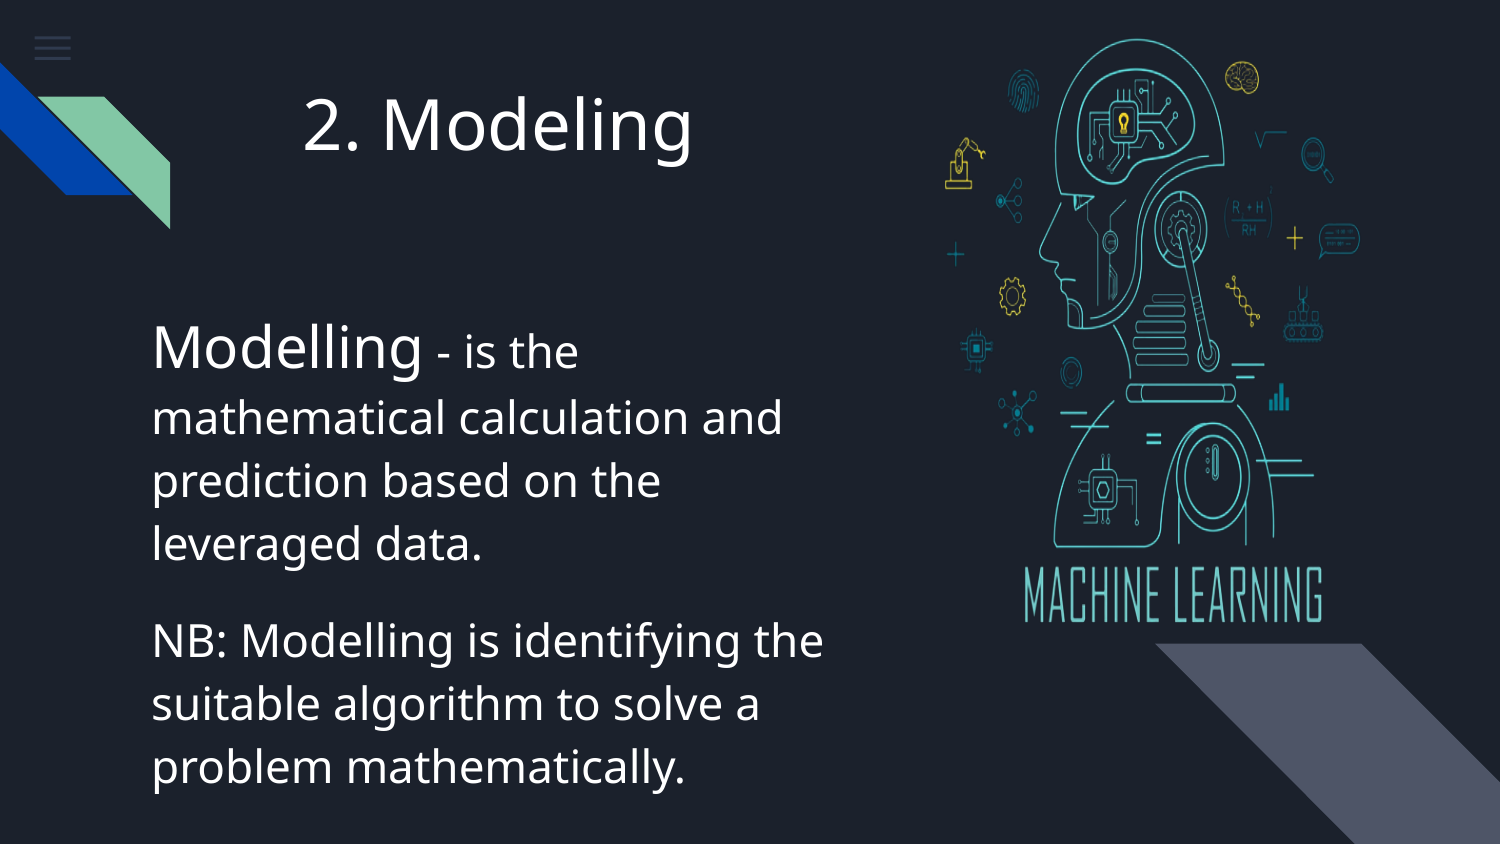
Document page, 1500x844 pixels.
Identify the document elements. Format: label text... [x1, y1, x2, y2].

title 2. Modeling [212, 64, 818, 284]
text_box [1163, 652, 1500, 844]
list Modelling - is the mathematical calculation and prediction based on the leveraged data. NB: Modelling is identifying the suitable algorithm to solve a problem mathematically. [136, 284, 841, 765]
picture [824, 24, 1476, 644]
